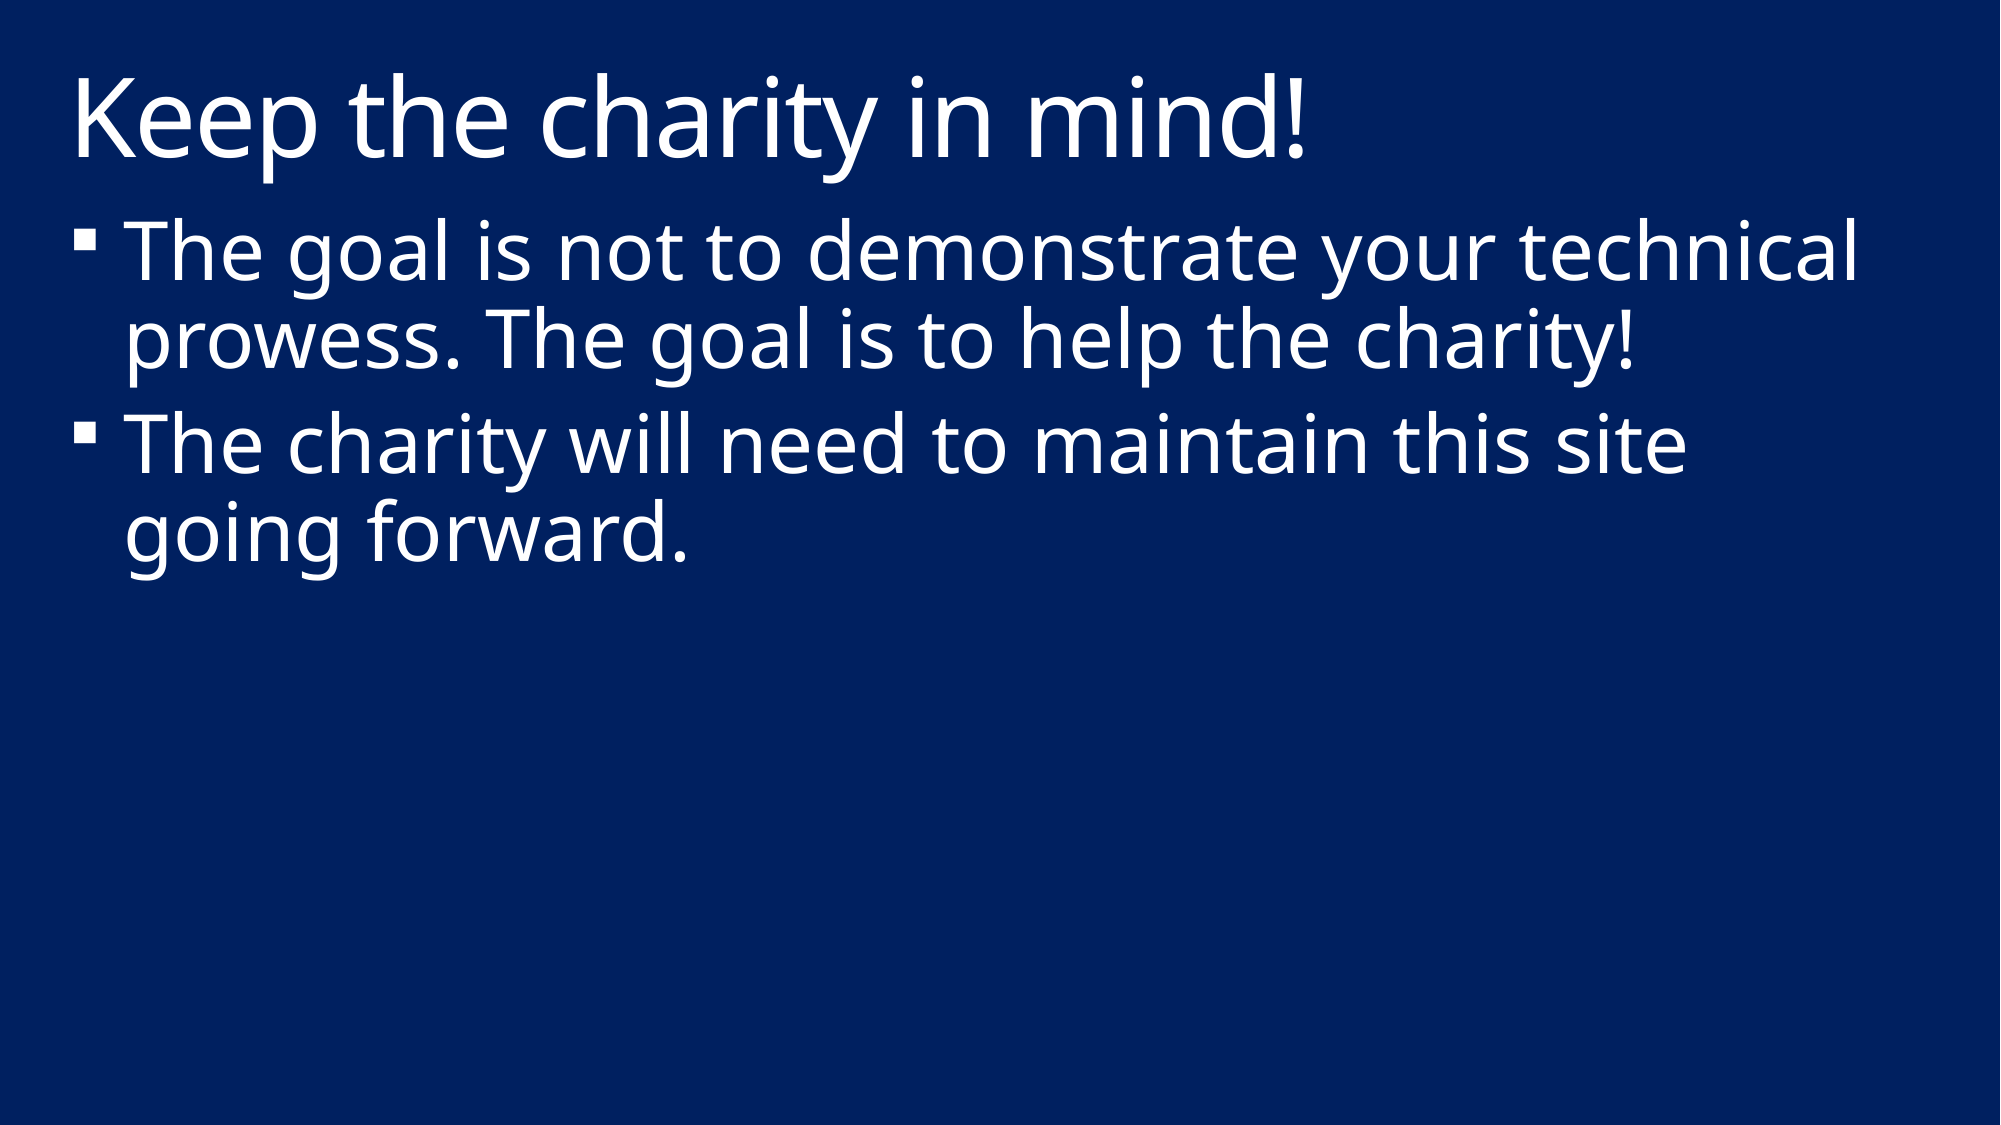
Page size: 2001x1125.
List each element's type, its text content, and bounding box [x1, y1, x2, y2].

list The goal is not to demonstrate your technical prowess. The goal is to help the charity! The charity will need to maintain this site going forward. [44, 196, 1956, 601]
title Keep the charity in mind! [44, 47, 1957, 196]
